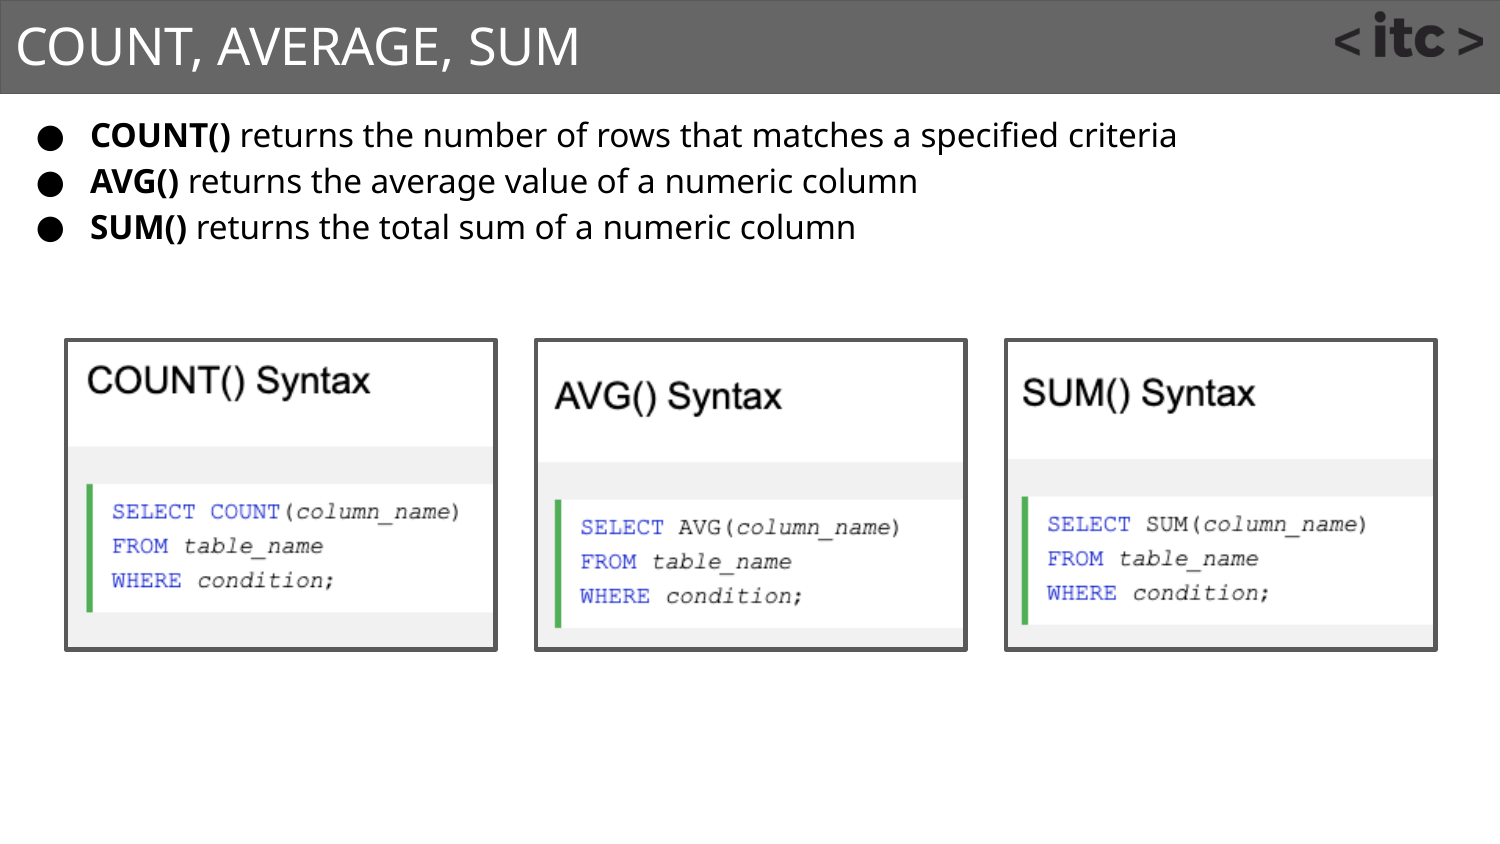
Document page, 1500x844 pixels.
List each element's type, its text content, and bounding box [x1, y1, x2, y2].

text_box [0, 0, 1500, 94]
picture [538, 342, 964, 648]
picture [1008, 342, 1434, 648]
text_box COUNT() returns the number of rows that matches a specified criteria AVG() returns the average value of a numeric column SUM() returns the total sum of a numeric column [0, 101, 1500, 343]
picture [68, 342, 494, 648]
